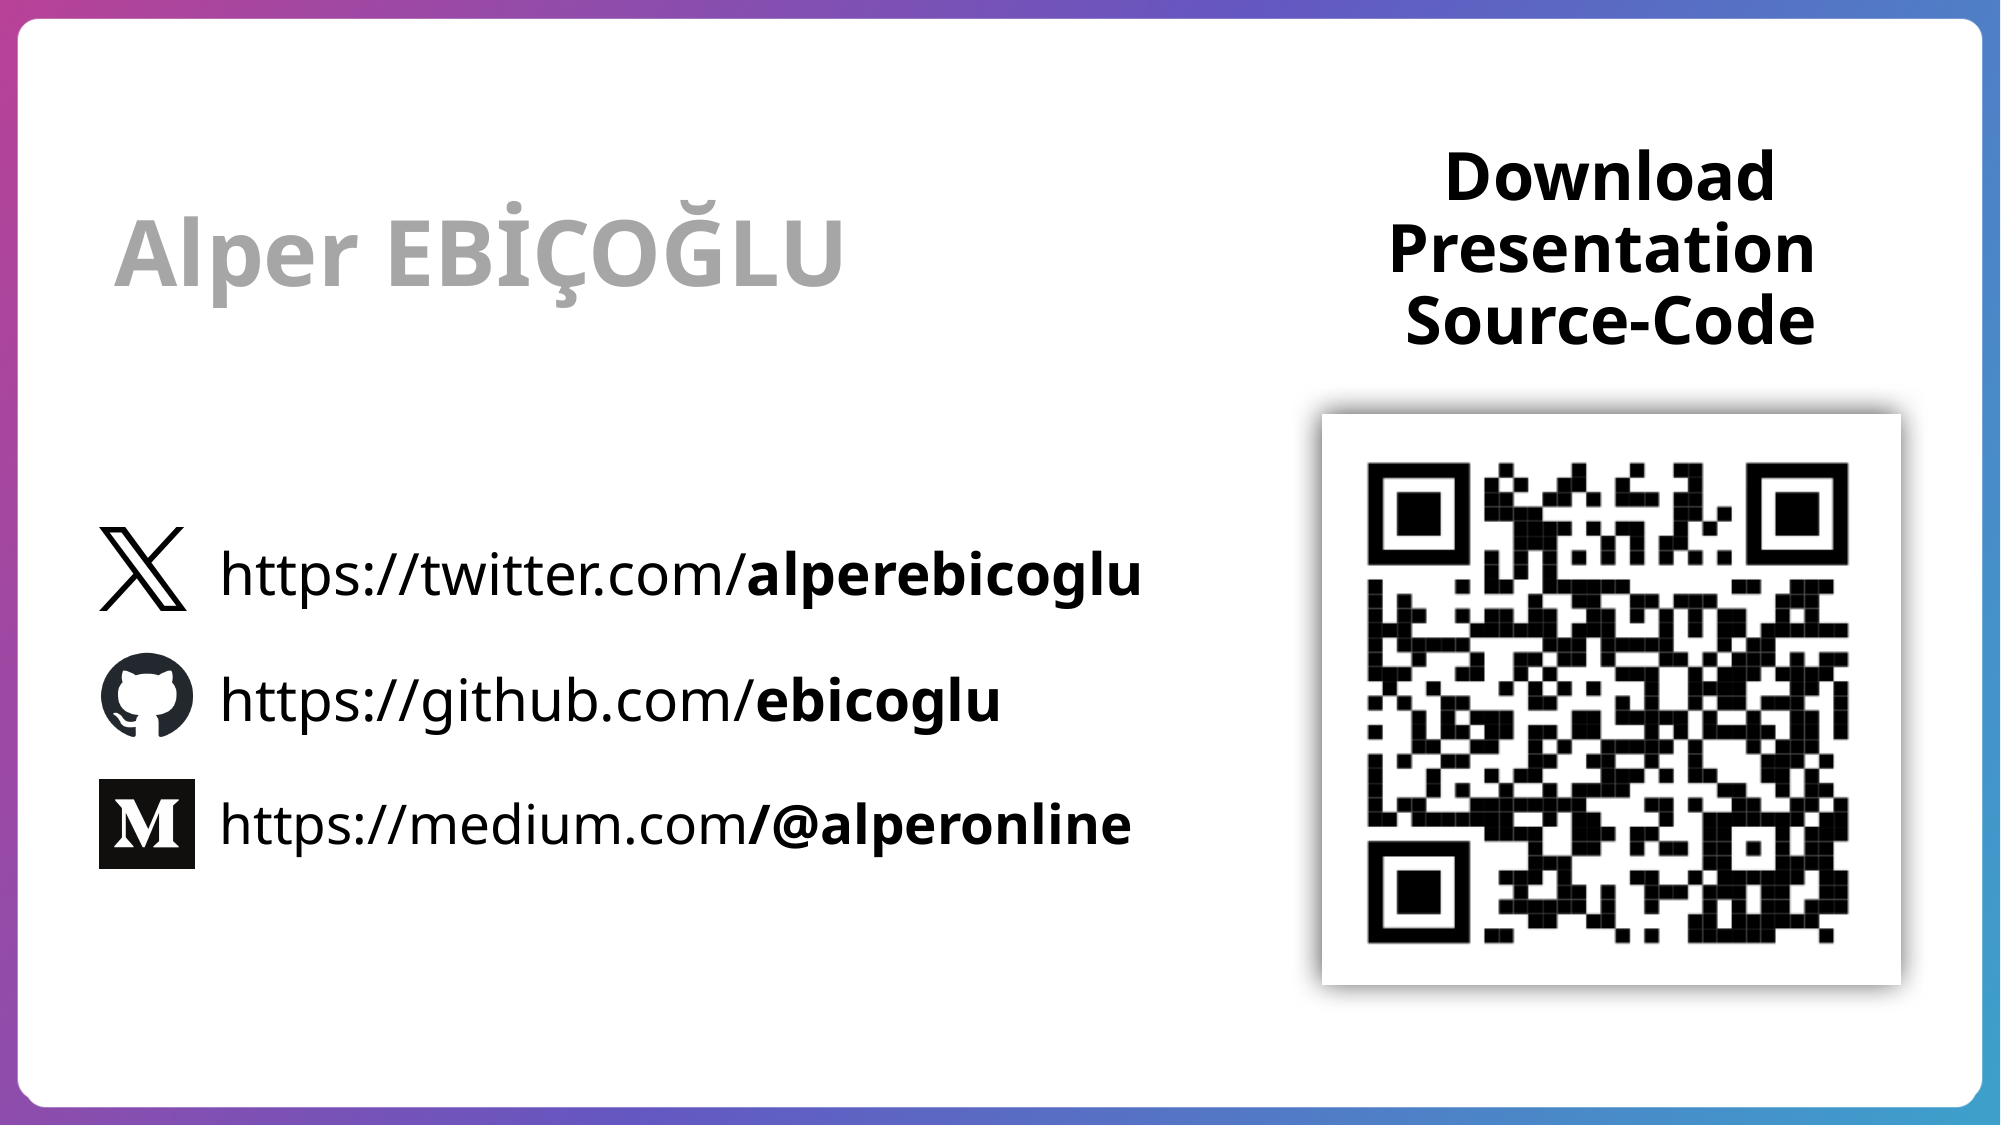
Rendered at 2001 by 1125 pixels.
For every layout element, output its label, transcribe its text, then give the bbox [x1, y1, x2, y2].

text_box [99, 527, 1172, 872]
title Alper EBİÇOĞLU [99, 186, 1203, 327]
text_box Download Presentation Source-Code [1322, 107, 1901, 395]
picture [0, 0, 2001, 1125]
